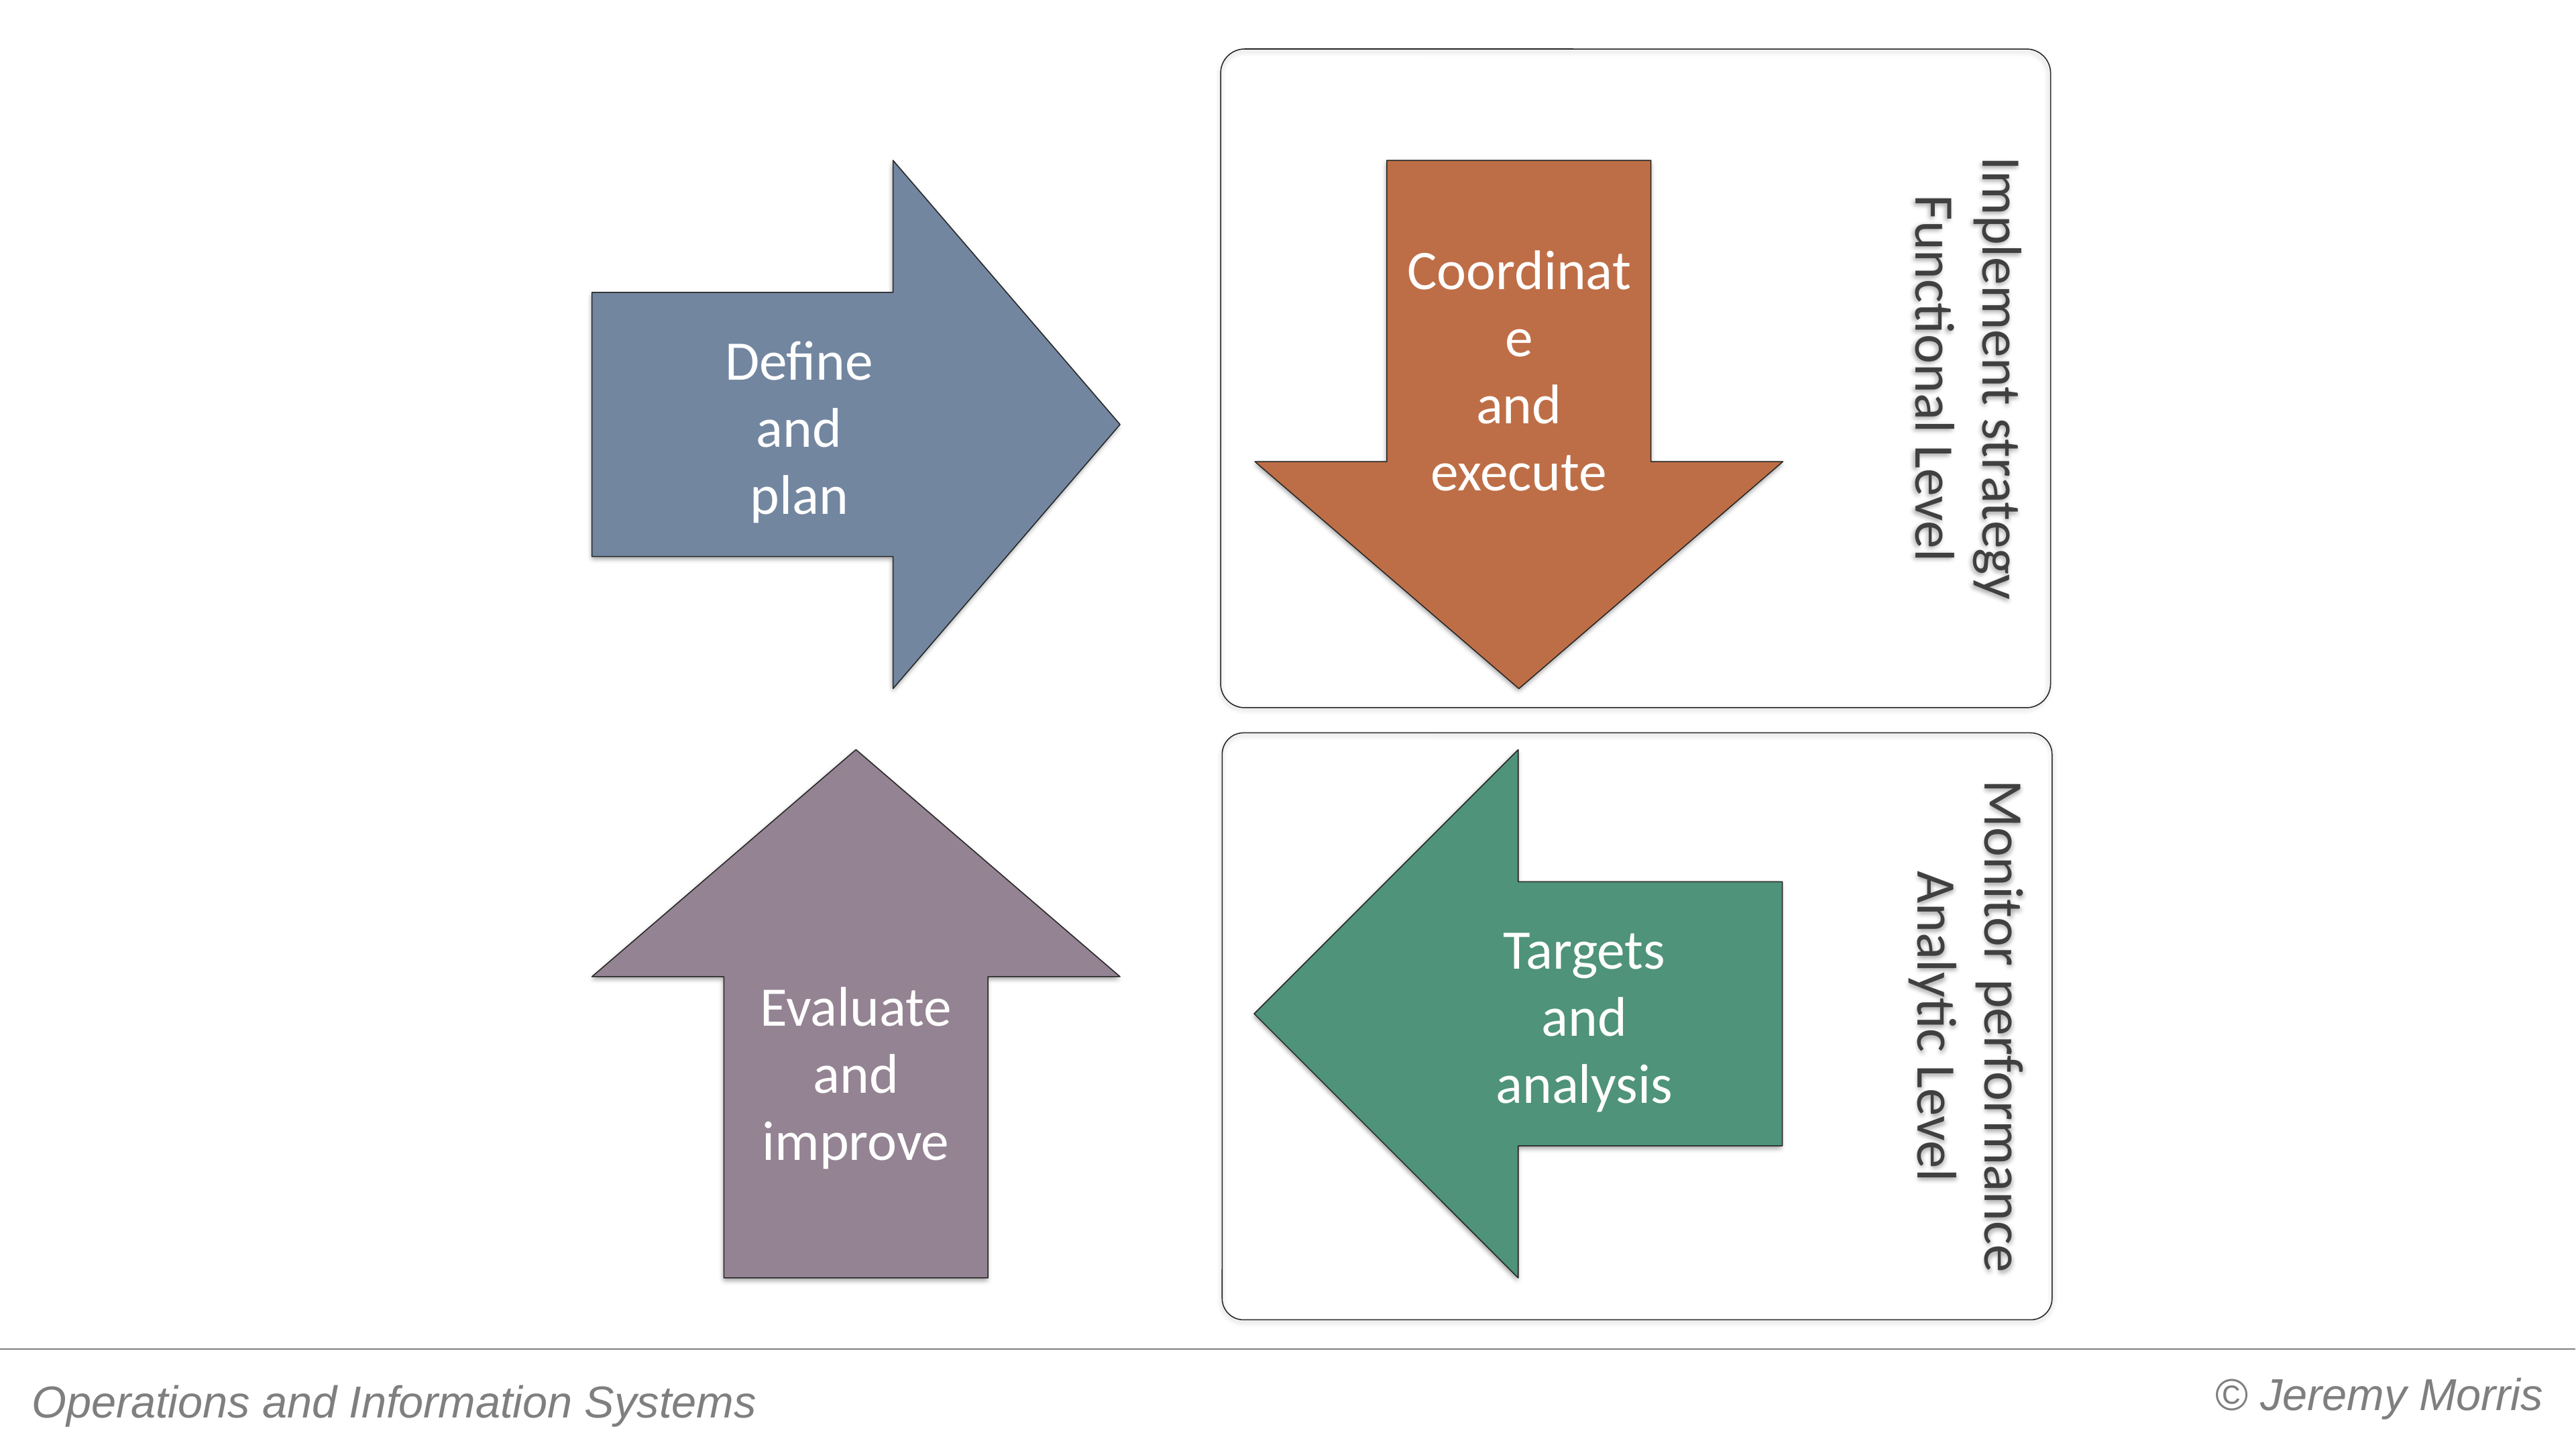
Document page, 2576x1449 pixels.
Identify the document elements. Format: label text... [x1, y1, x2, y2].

text_box Monitor performance Analytic Level [1221, 732, 2053, 1321]
text_box Implement strategy Functional Level [1220, 48, 2052, 708]
text_box Evaluate and improve [591, 749, 1121, 1279]
text_box Define and plan [591, 160, 1121, 690]
